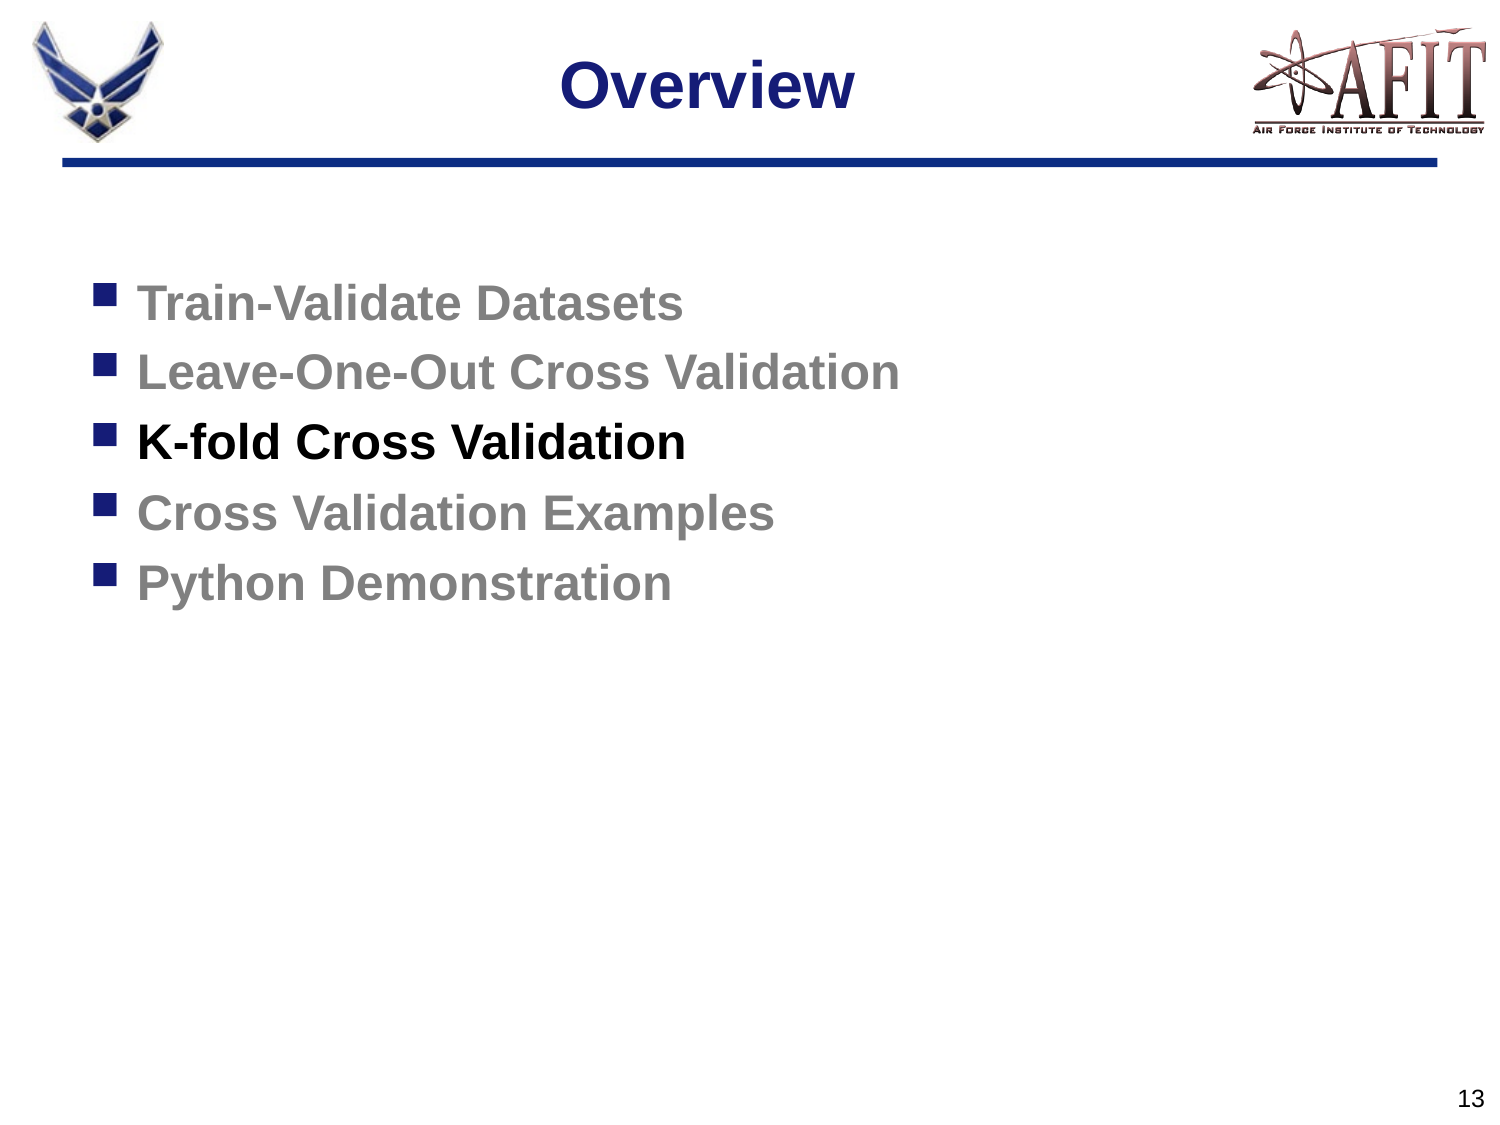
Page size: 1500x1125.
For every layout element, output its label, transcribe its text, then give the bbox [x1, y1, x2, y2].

title Overview [179, 24, 1236, 139]
list Train-Validate Datasets Leave-One-Out Cross Validation K-fold Cross Validation Cross Validation Examples Python Demonstration [75, 262, 1425, 1005]
picture [32, 21, 164, 143]
